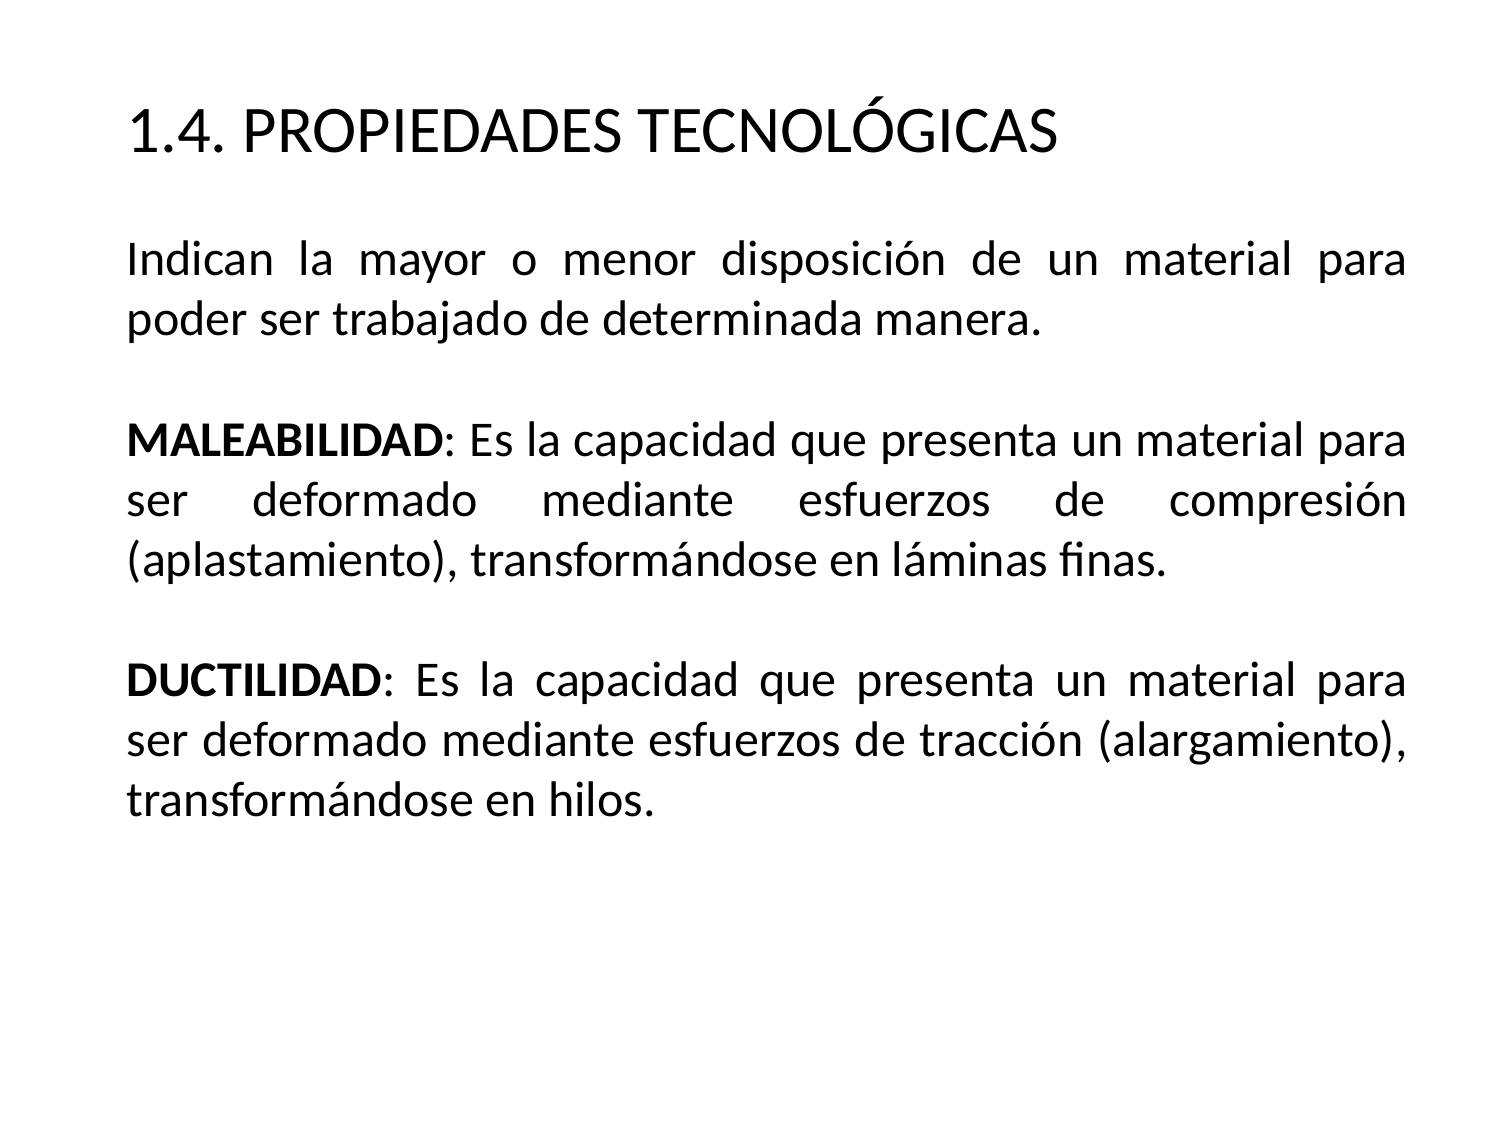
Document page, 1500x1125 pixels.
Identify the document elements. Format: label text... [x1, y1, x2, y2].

text_box MALEABILIDAD: Es la capacidad que presenta un material para ser deformado mediante esfuerzos de compresión (aplastamiento), transformándose en láminas finas. DUCTILIDAD: Es la capacidad que presenta un material para ser deformado mediante esfuerzos de tracción (alargamiento), transformándose en hilos. [112, 399, 1424, 835]
text_box 1.4. PROPIEDADES TECNOLÓGICAS Indican la mayor o menor disposición de un material para poder ser trabajado de determinada manera. [112, 78, 1424, 353]
